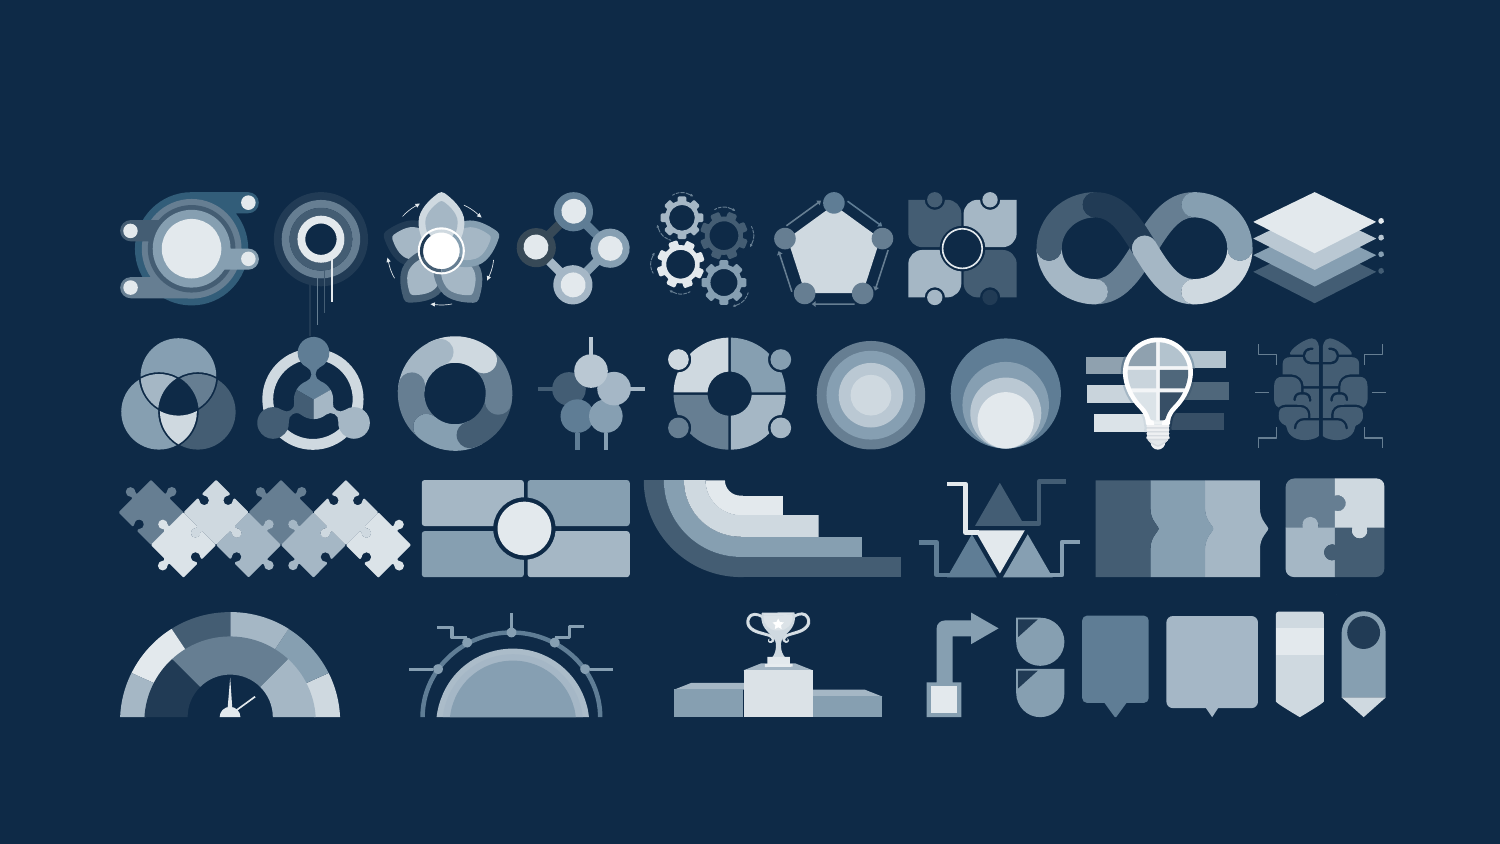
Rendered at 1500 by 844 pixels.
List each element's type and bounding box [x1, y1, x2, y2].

text_box [537, 337, 646, 451]
text_box [1275, 611, 1325, 718]
text_box [1015, 668, 1065, 718]
text_box [1166, 616, 1258, 718]
text_box [773, 191, 894, 308]
text_box [673, 612, 883, 718]
text_box [382, 191, 501, 315]
text_box [1341, 611, 1386, 718]
text_box [120, 337, 236, 450]
text_box [119, 191, 260, 306]
text_box [1254, 338, 1387, 449]
text_box [397, 336, 513, 452]
text_box [118, 480, 412, 578]
text_box [1036, 191, 1253, 305]
text_box [1285, 478, 1385, 578]
text_box [950, 338, 1062, 449]
text_box [273, 191, 369, 335]
text_box [649, 191, 755, 308]
text_box [1095, 480, 1269, 578]
text_box [926, 612, 999, 718]
text_box [119, 611, 341, 718]
text_box [1254, 191, 1386, 304]
text_box [1015, 617, 1065, 667]
text_box [816, 340, 926, 450]
text_box [918, 481, 1081, 578]
text_box [514, 191, 636, 305]
text_box [1086, 337, 1230, 450]
text_box [908, 191, 1017, 306]
text_box [667, 337, 792, 450]
text_box [1082, 615, 1149, 718]
text_box [409, 612, 614, 718]
text_box [643, 479, 902, 578]
text_box [421, 479, 631, 578]
text_box [255, 336, 373, 451]
